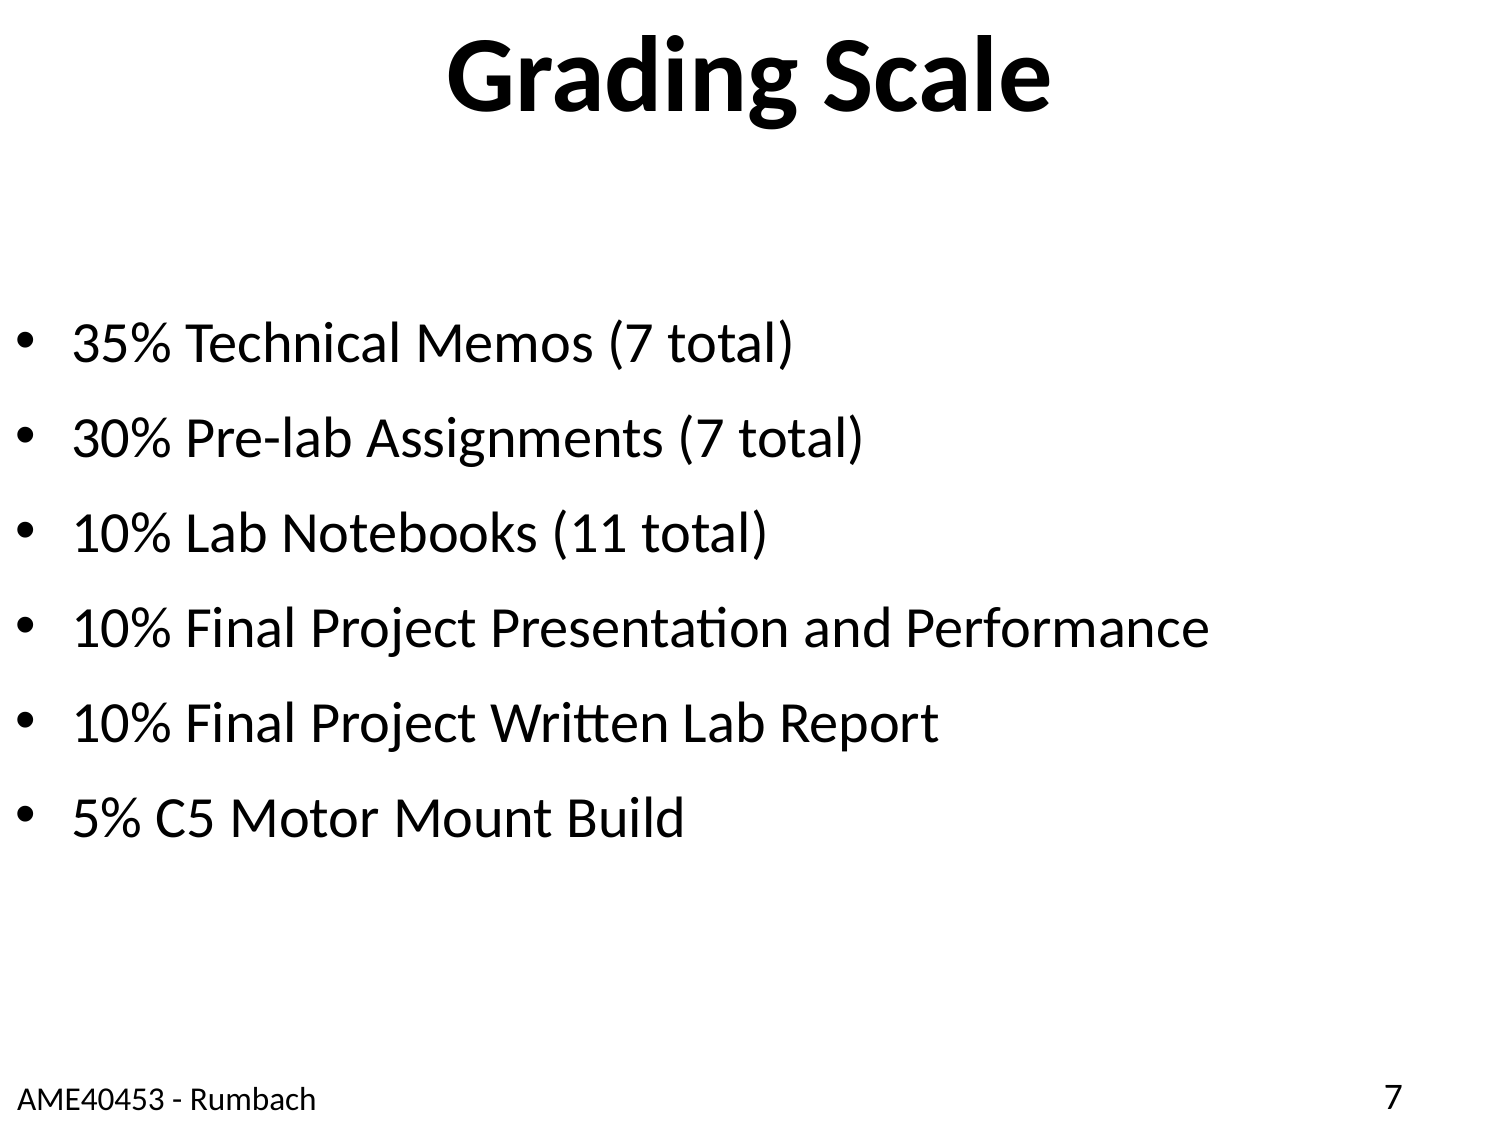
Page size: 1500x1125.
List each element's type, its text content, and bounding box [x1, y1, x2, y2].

title Grading Scale [75, 0, 1425, 162]
list 35% Technical Memos (7 total) 30% Pre-lab Assignments (7 total) 10% Lab Notebooks (11 total) 10% Final Project Presentation and Performance 10% Final Project Written Lab Report 5% C5 Motor Mount Build [0, 202, 1500, 976]
